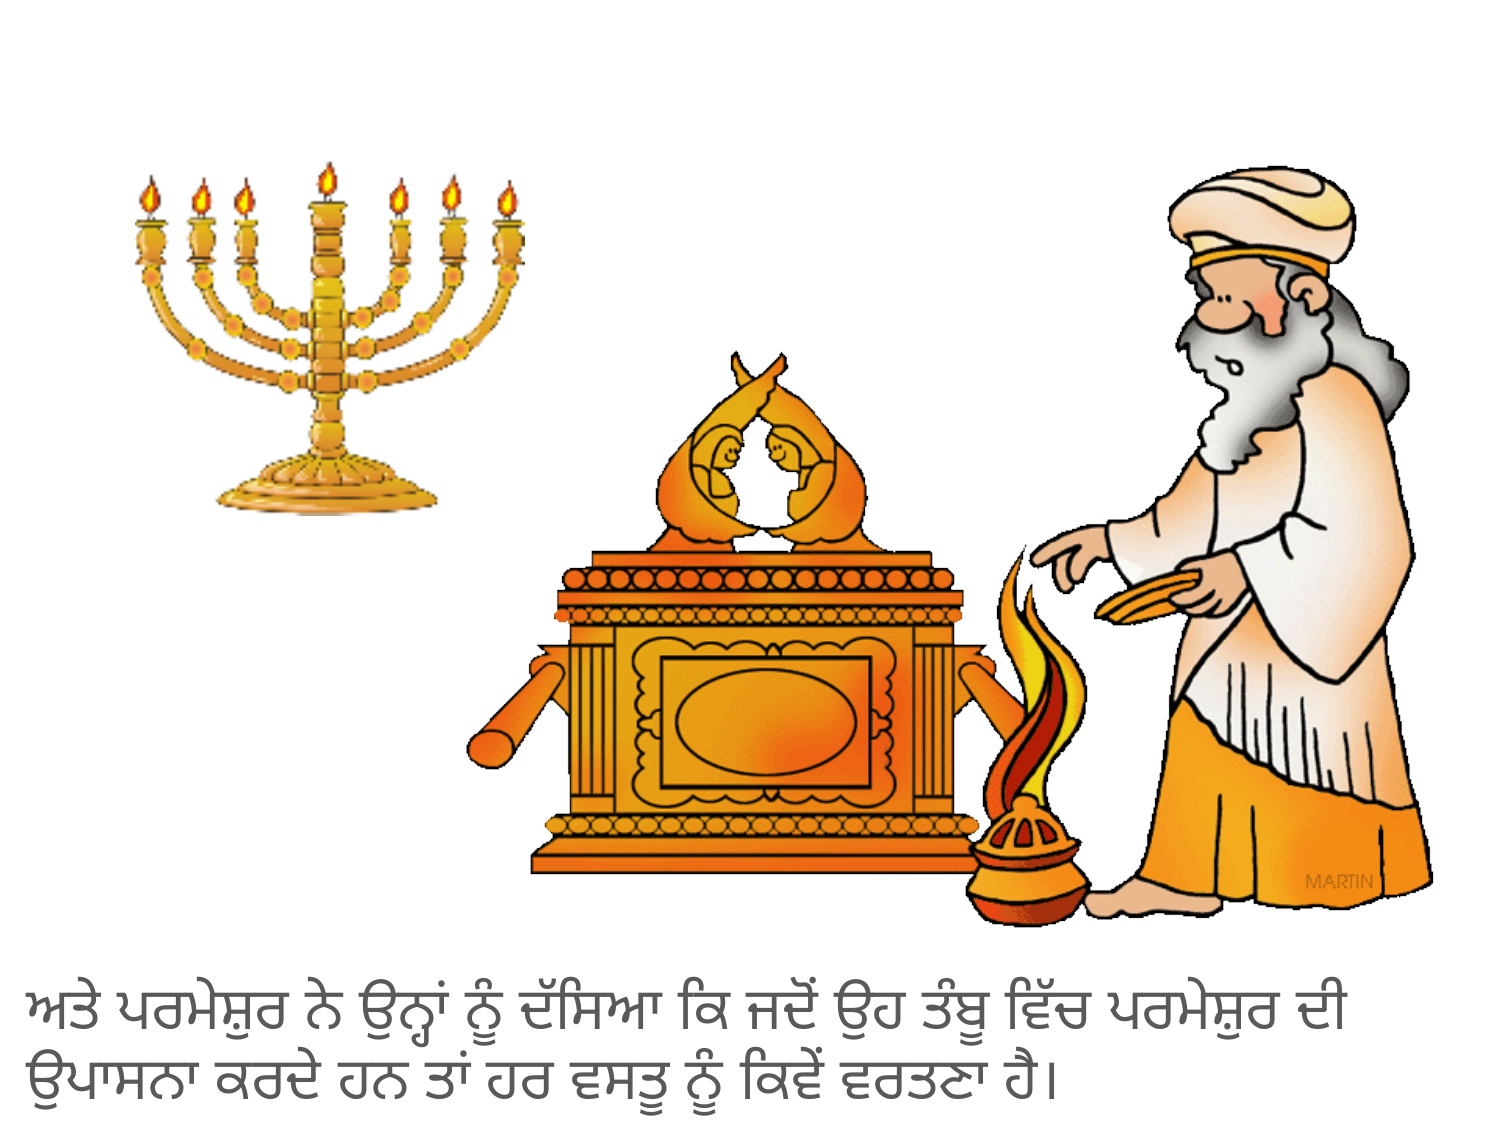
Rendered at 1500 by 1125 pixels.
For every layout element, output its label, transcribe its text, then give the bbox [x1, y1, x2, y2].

text_box ਅਤੇ ਪਰਮੇਸ਼ੁਰ ਨੇ ਉਨ੍ਹਾਂ ਨੂੰ ਦੱਸਿਆ ਕਿ ਜਦੋਂ ਉਹ ਤੰਬੂ ਵਿੱਚ ਪਰਮੇਸ਼ੁਰ ਦੀ ਉਪਾਸਨਾ ਕਰਦੇ ਹਨ ਤਾਂ ਹਰ ਵਸਤੂ ਨੂੰ ਕਿਵੇਂ ਵਰਤਣਾ ਹੈ। [11, 964, 1498, 1119]
picture [135, 144, 1468, 967]
